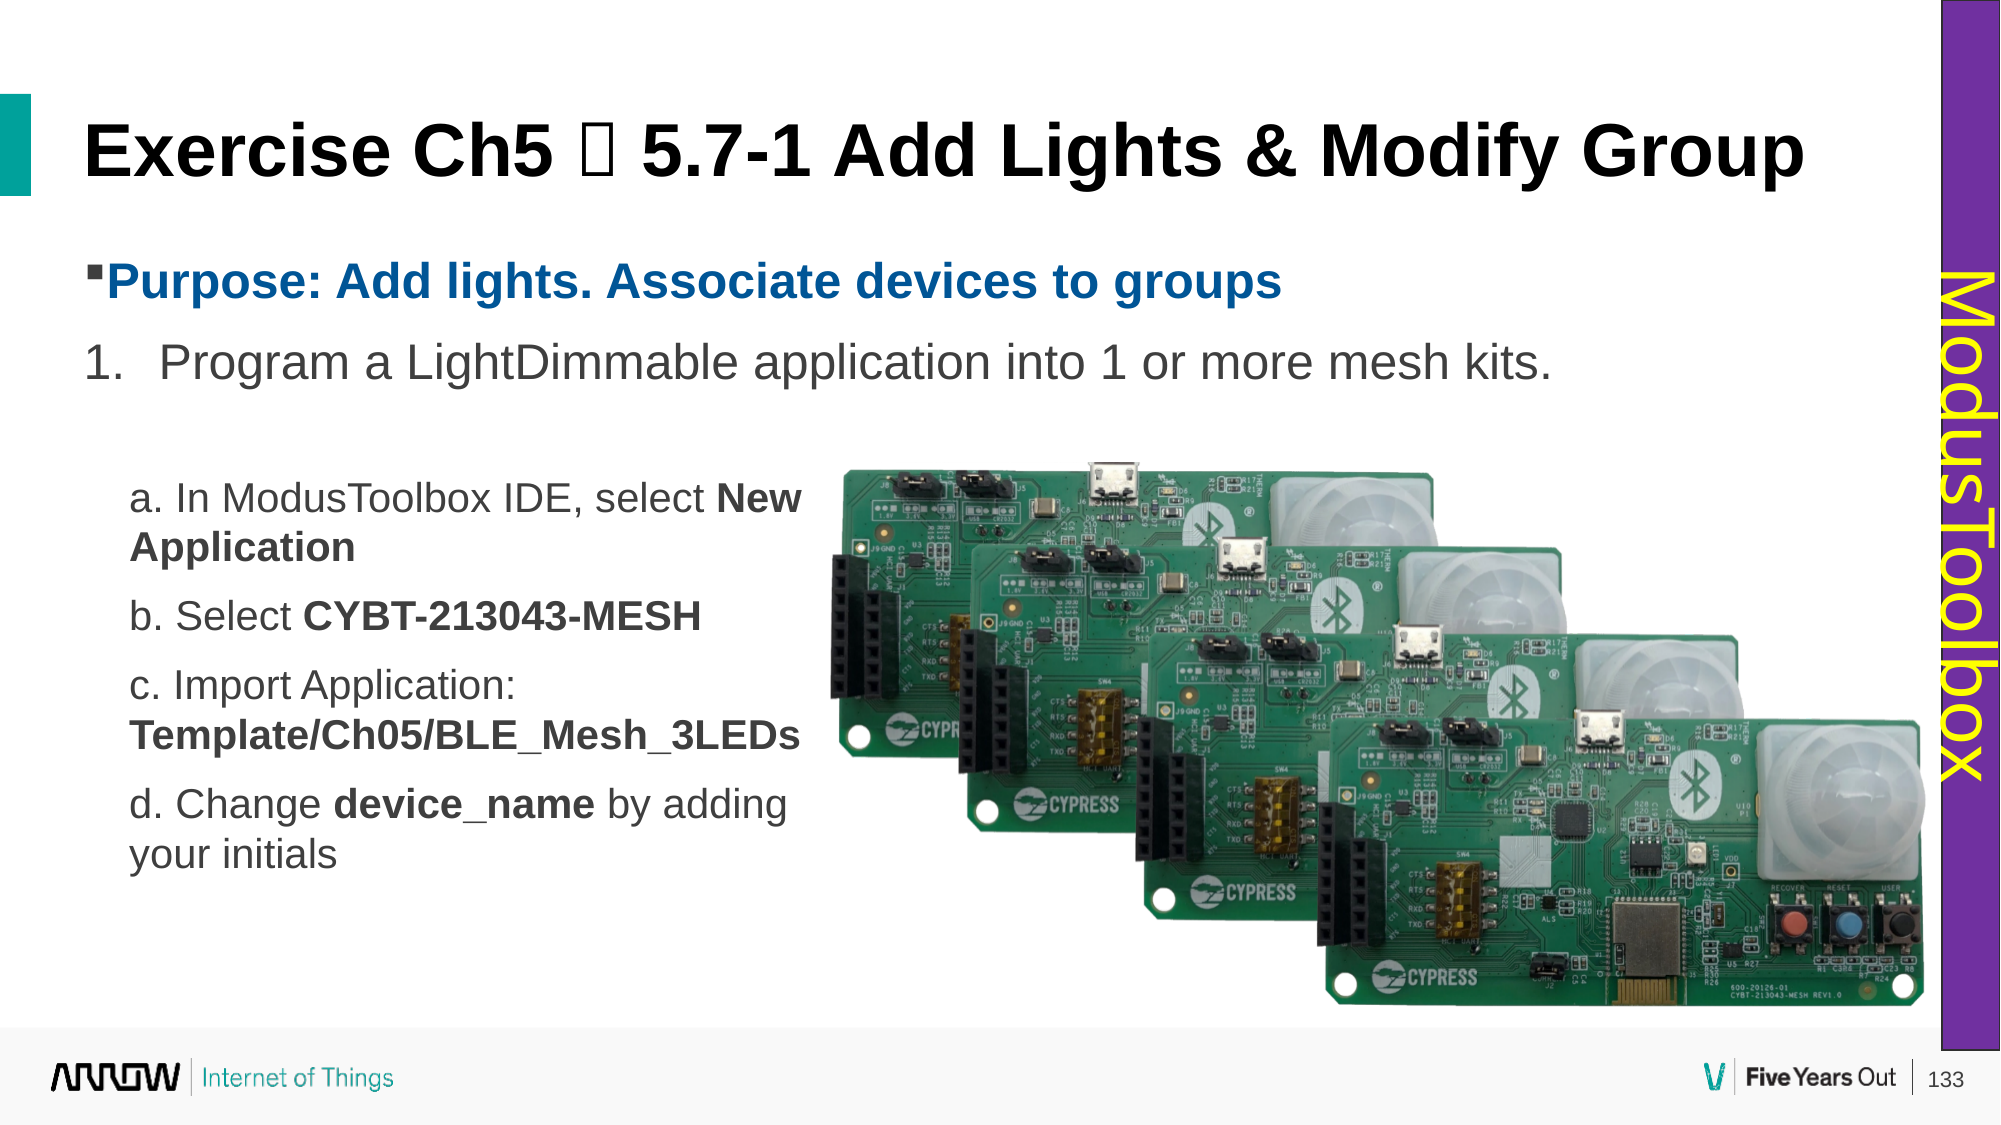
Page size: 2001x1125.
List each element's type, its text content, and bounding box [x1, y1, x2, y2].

list Purpose: Add lights. Associate devices to groups Program a LightDimmable application into 1 or more mesh kits. [68, 241, 1855, 523]
picture [1704, 1058, 1896, 1095]
list Exercise Ch5  5.7-1 Add Lights & Modify Group [68, 104, 1932, 196]
picture [51, 1058, 393, 1096]
picture [830, 462, 1932, 1014]
text_box ModusToolbox [1941, 0, 2000, 1051]
text_box a. In ModusToolbox IDE, select New Application b. Select CYBT-213043-MESH c. Import Application: Template/Ch05/BLE_Mesh_3LEDs d. Change device_name by adding your initials [114, 462, 830, 925]
